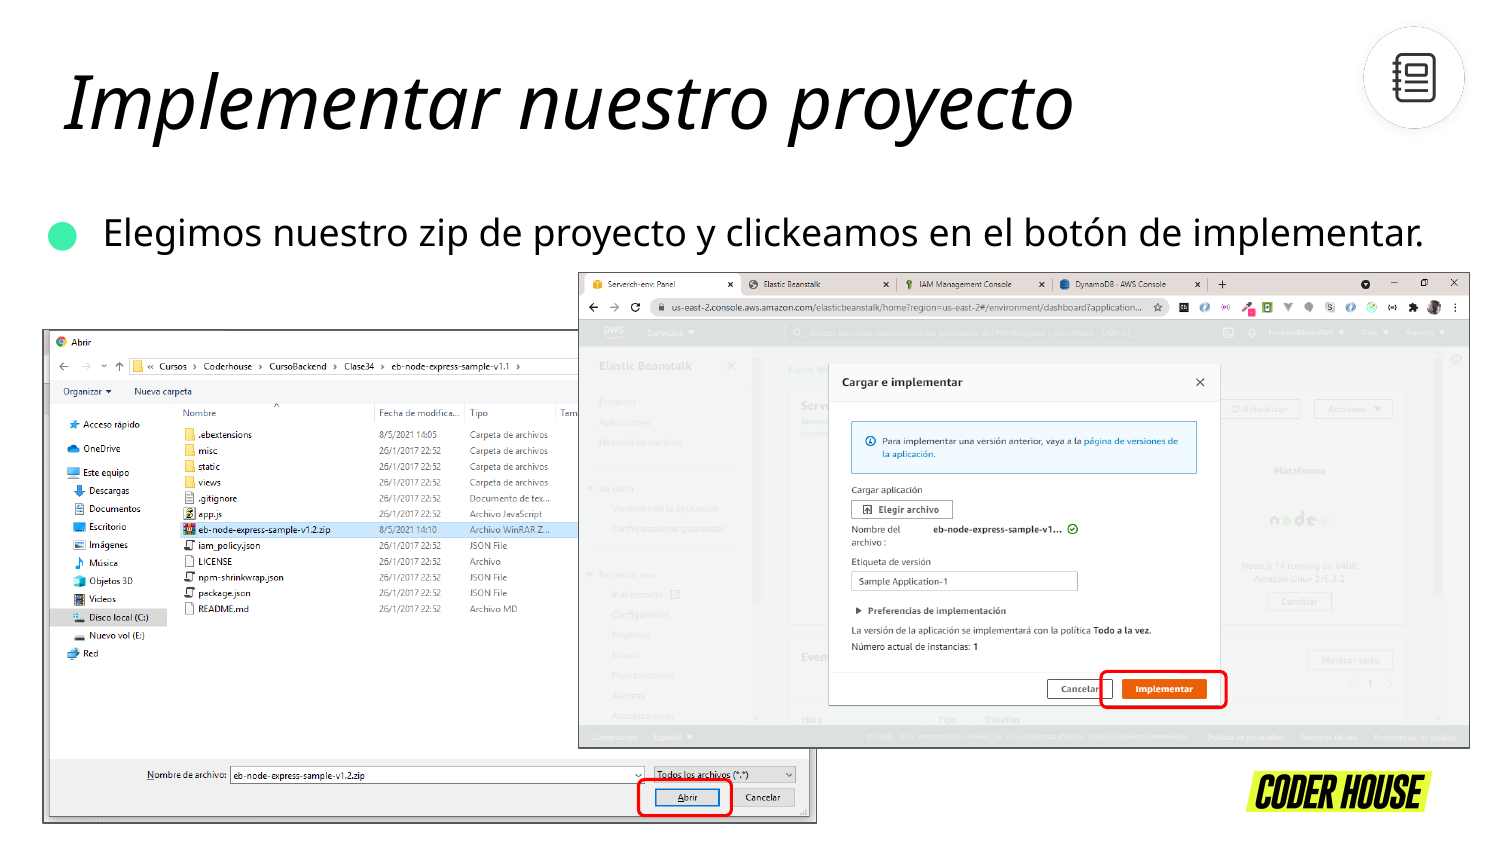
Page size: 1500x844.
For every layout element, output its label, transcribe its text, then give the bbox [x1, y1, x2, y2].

picture [43, 272, 1469, 823]
text_box Elegimos nuestro zip de proyecto y clickeamos en el botón de implementar. [12, 187, 1457, 270]
picture [1351, 14, 1477, 141]
text_box Implementar nuestro proyecto [50, 39, 1344, 165]
picture [1241, 764, 1437, 819]
